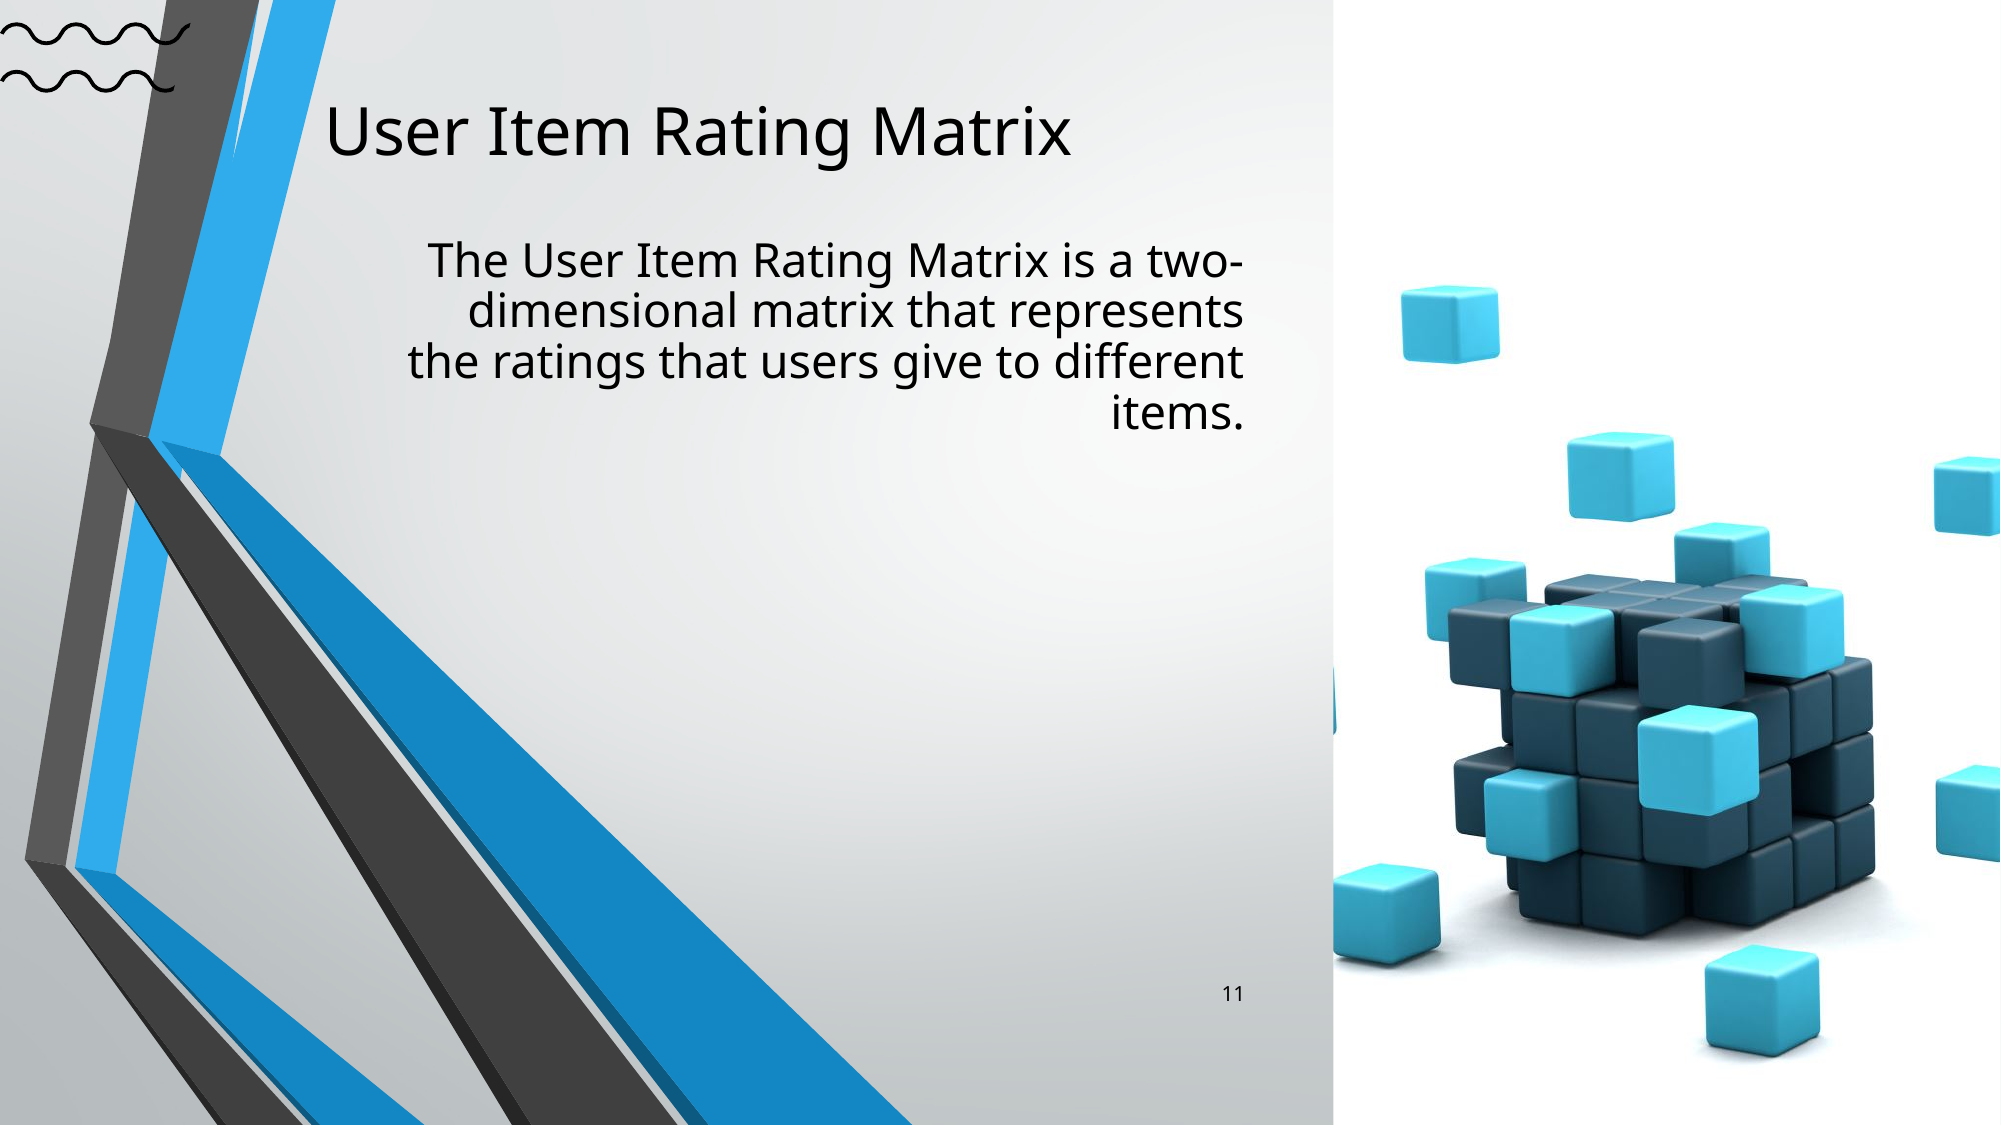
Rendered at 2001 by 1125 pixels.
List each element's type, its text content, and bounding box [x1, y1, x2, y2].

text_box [89, 0, 913, 1125]
text_box User Item Rating Matrix [913, 81, 1282, 177]
slide_number 11 [1184, 965, 1261, 1025]
picture [1333, 0, 2000, 1125]
title The User Item Rating Matrix is a two-dimensional matrix that represents the ratings that users give to different items. [913, 226, 1261, 656]
